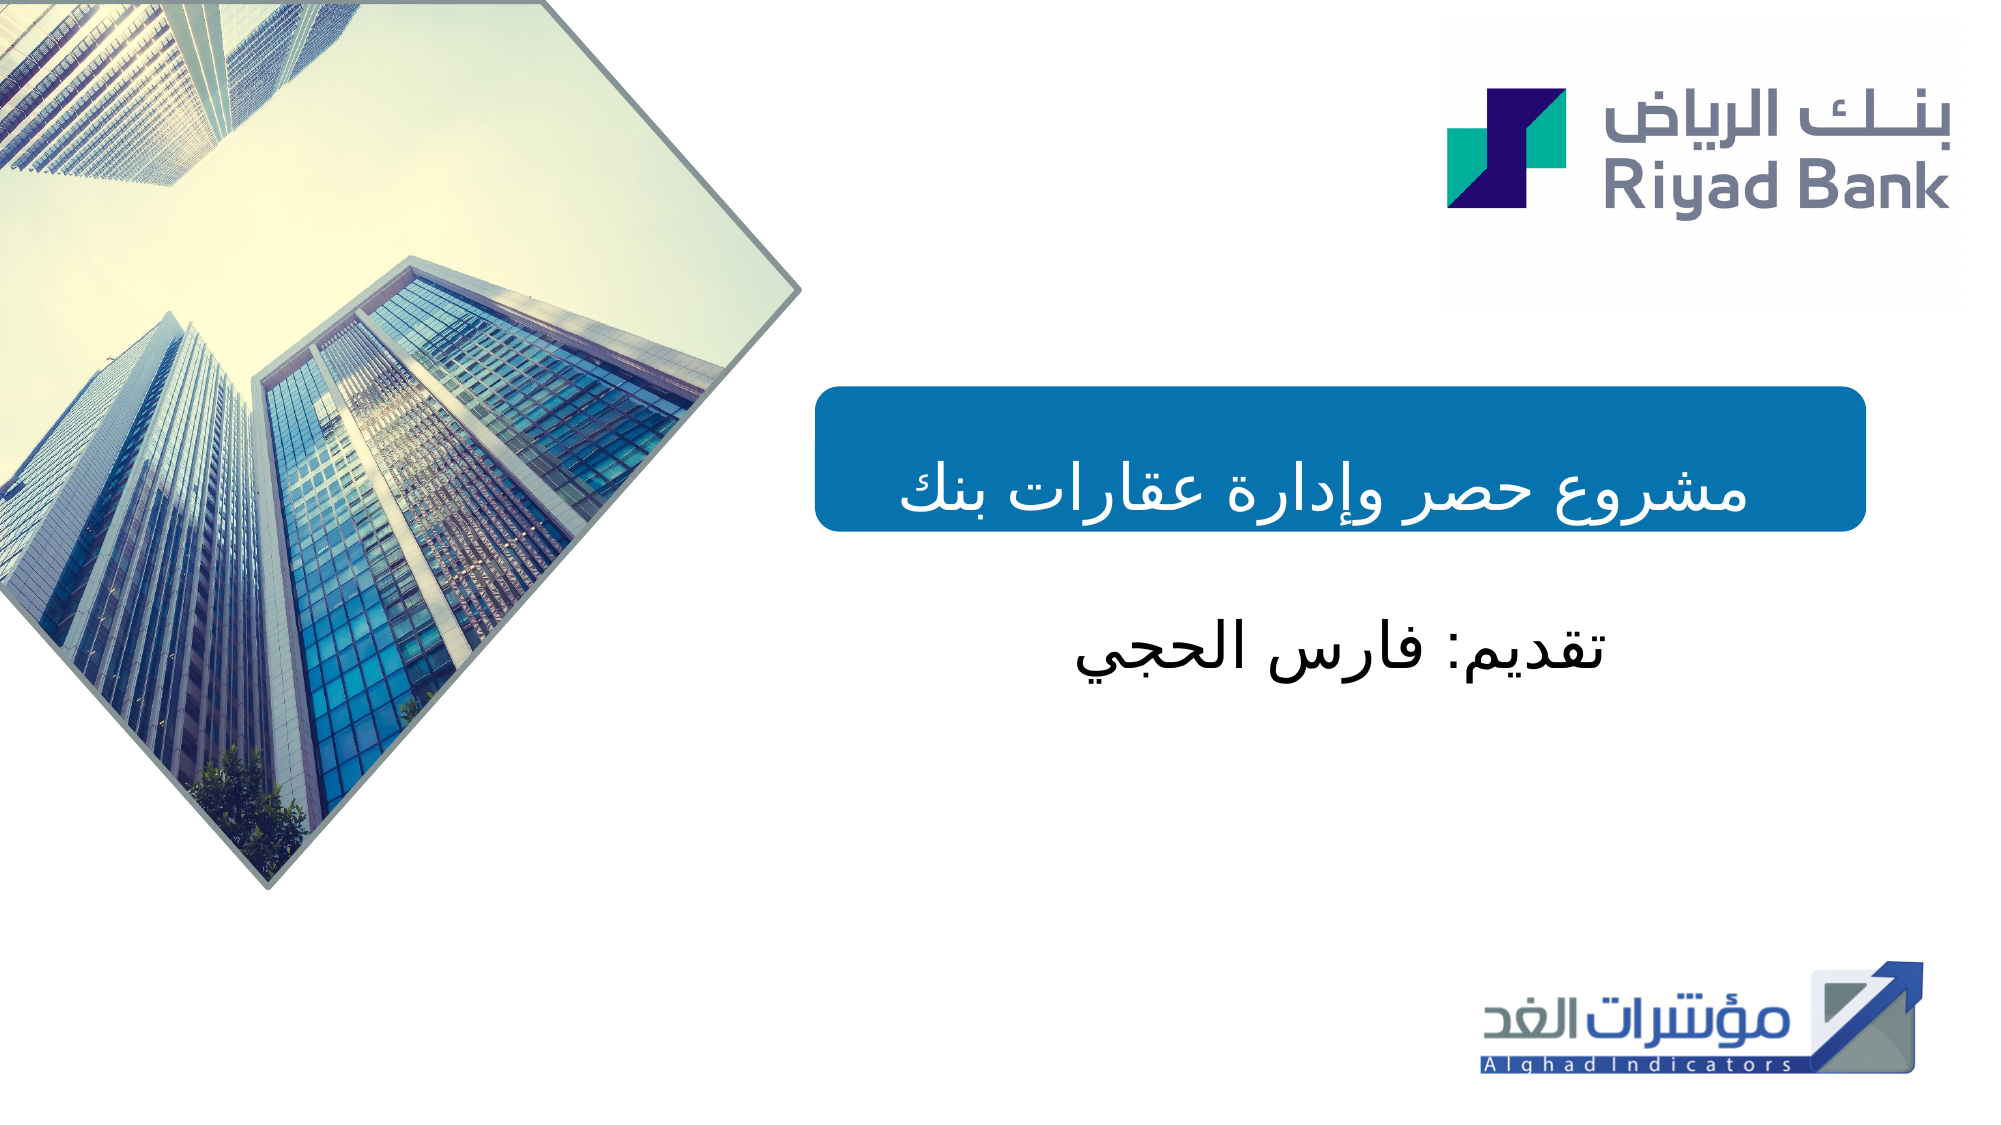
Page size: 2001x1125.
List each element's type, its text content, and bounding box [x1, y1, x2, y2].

text_box [814, 386, 1867, 532]
picture [0, 0, 799, 888]
picture [1438, 14, 1966, 311]
picture [1480, 961, 1924, 1077]
text_box تقديم: فارس الحجي [845, 557, 1837, 677]
text_box مشروع حصر وإدارة عقارات بنك الرياض [829, 399, 1821, 519]
